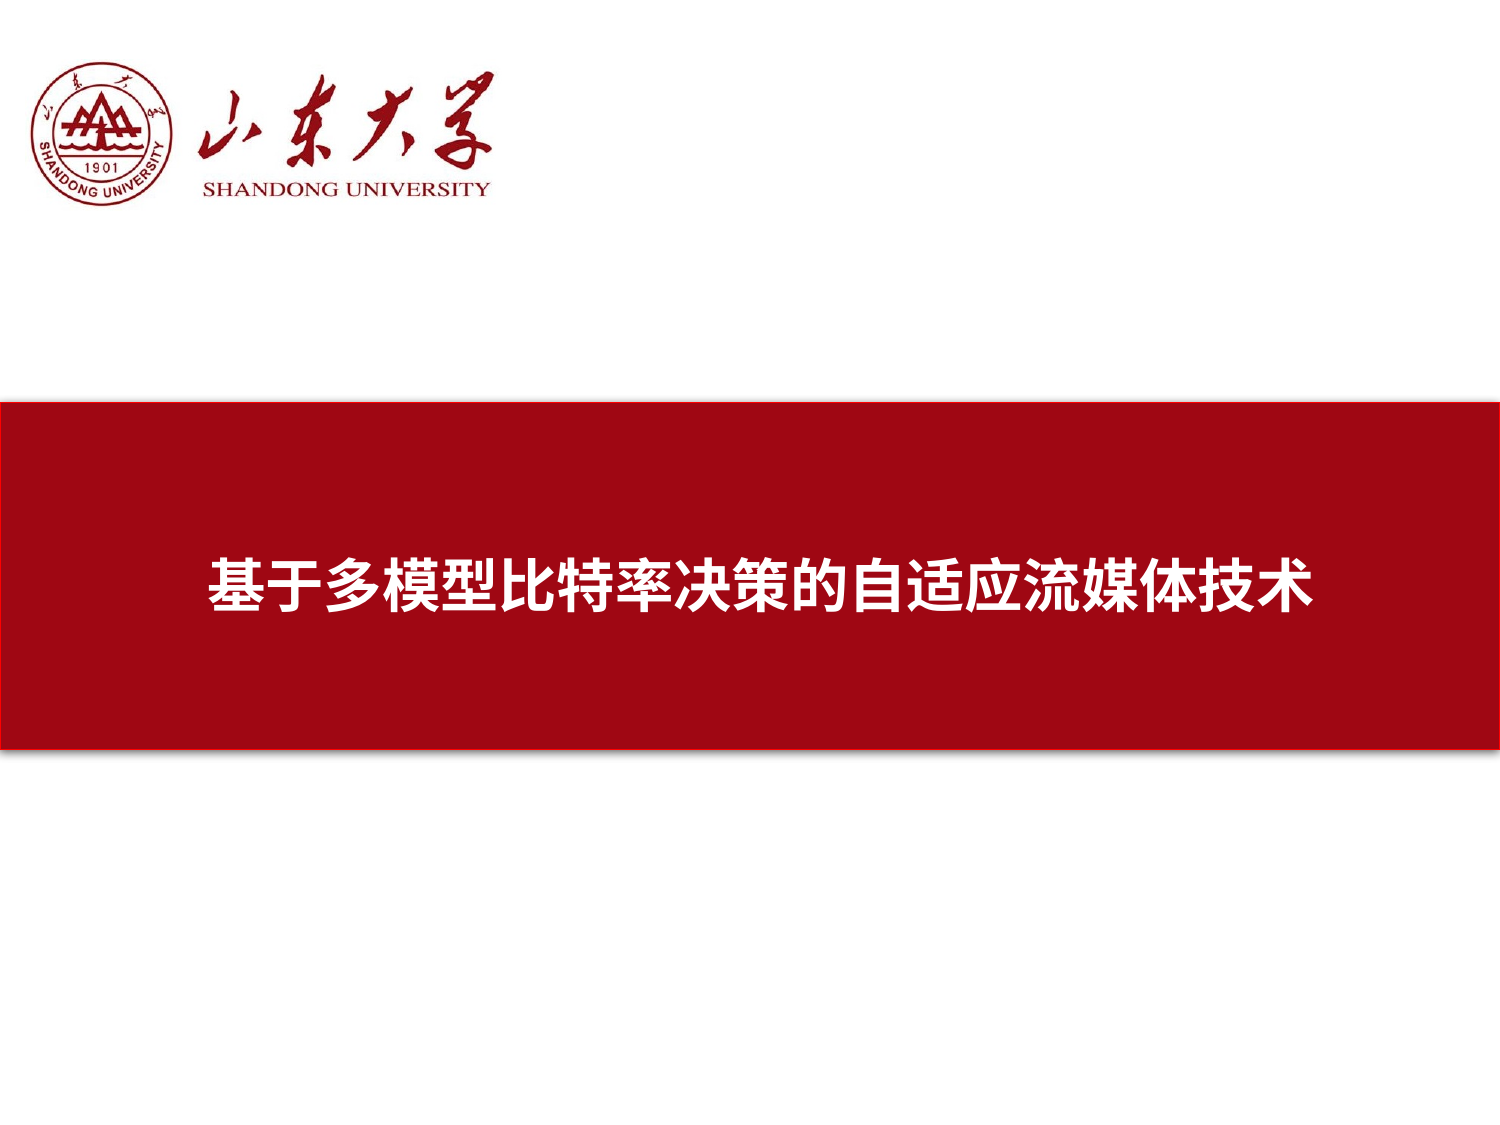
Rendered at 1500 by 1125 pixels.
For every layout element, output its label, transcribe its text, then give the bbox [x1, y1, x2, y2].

text_box [0, 402, 1500, 750]
title 基于多模型比特率决策的自适应流媒体技术 [153, 460, 1368, 717]
picture [25, 59, 502, 211]
